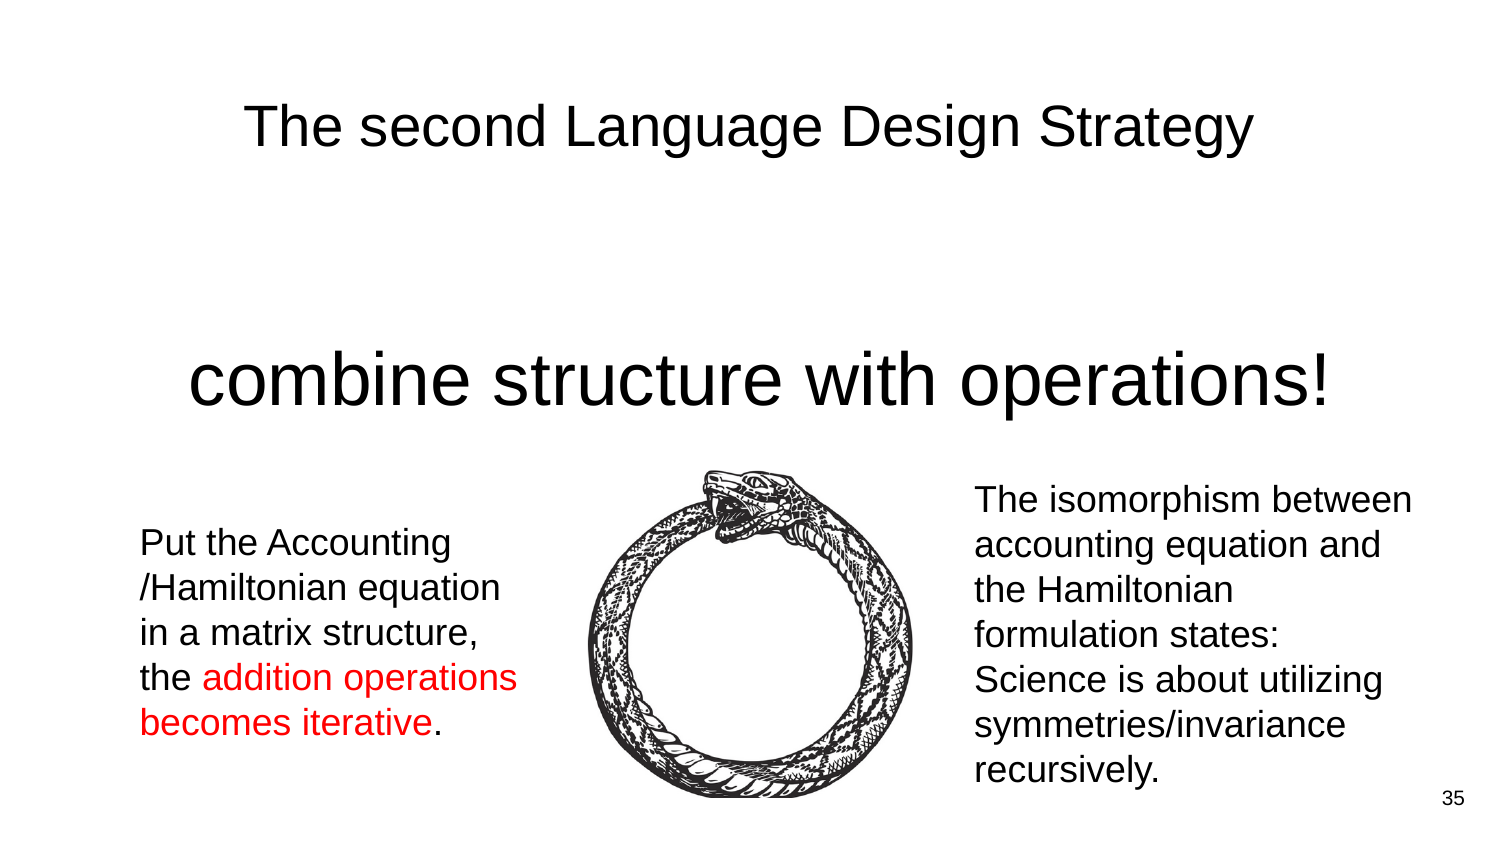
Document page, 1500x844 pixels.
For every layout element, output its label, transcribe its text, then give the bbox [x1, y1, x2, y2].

text_box Put the Accounting /Hamiltonian equation in a matrix structure, the addition operations becomes iterative. [124, 510, 541, 751]
picture [587, 466, 913, 798]
text_box combine structure with operations! [173, 323, 1346, 428]
title The second Language Design Strategy [51, 72, 1449, 167]
slide_number 35 [1389, 764, 1480, 830]
text_box The isomorphism between accounting equation and the Hamiltonian formulation states: Science is about utilizing symmetries/invariance recursively. [959, 468, 1435, 798]
